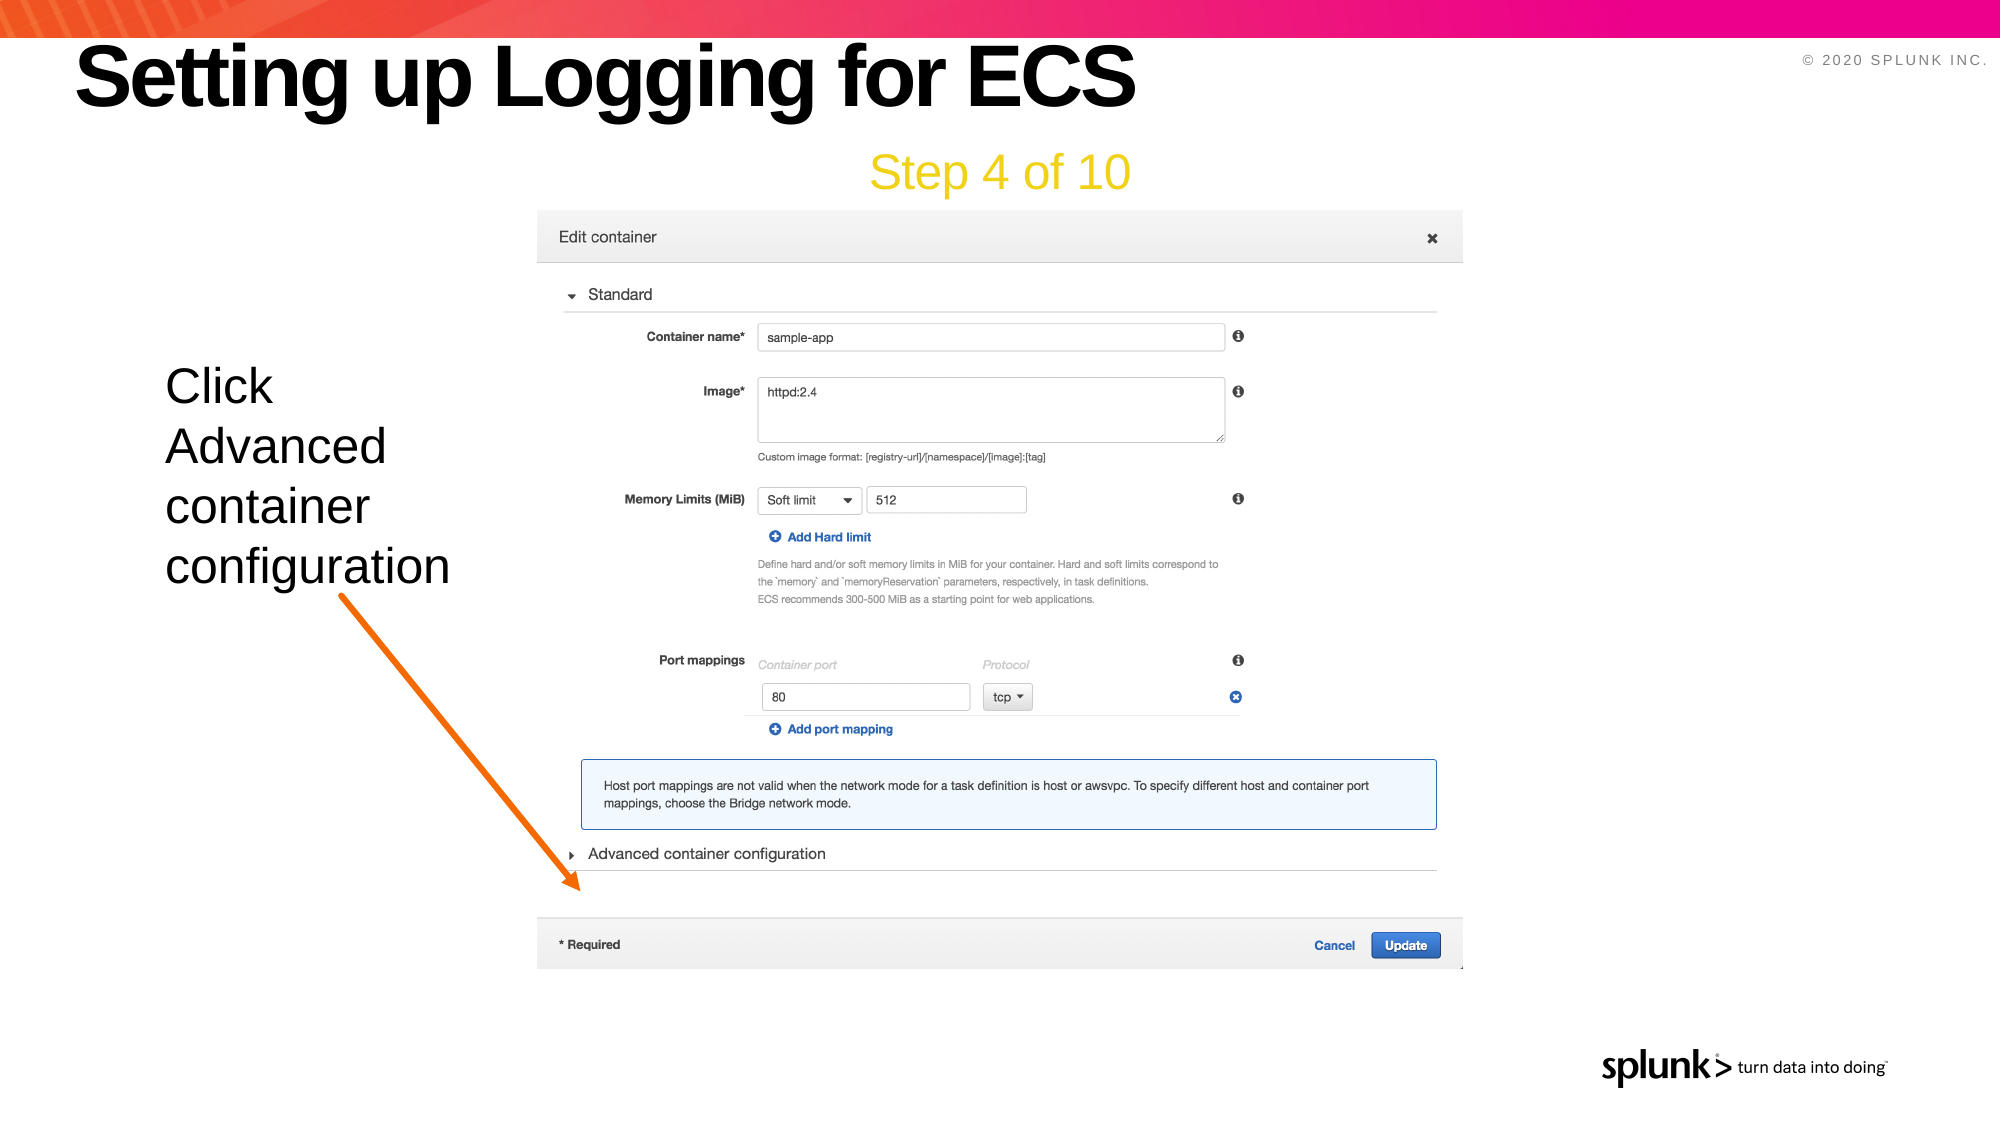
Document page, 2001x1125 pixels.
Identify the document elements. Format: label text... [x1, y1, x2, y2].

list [537, 210, 1463, 969]
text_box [341, 595, 581, 892]
picture [0, 0, 2000, 38]
title Setting up Logging for ECS [74, 50, 1926, 124]
subtitle Step 4 of 10 [74, 144, 1926, 190]
picture [1602, 1049, 1888, 1088]
text_box Click Advanced container configuration [165, 353, 474, 594]
